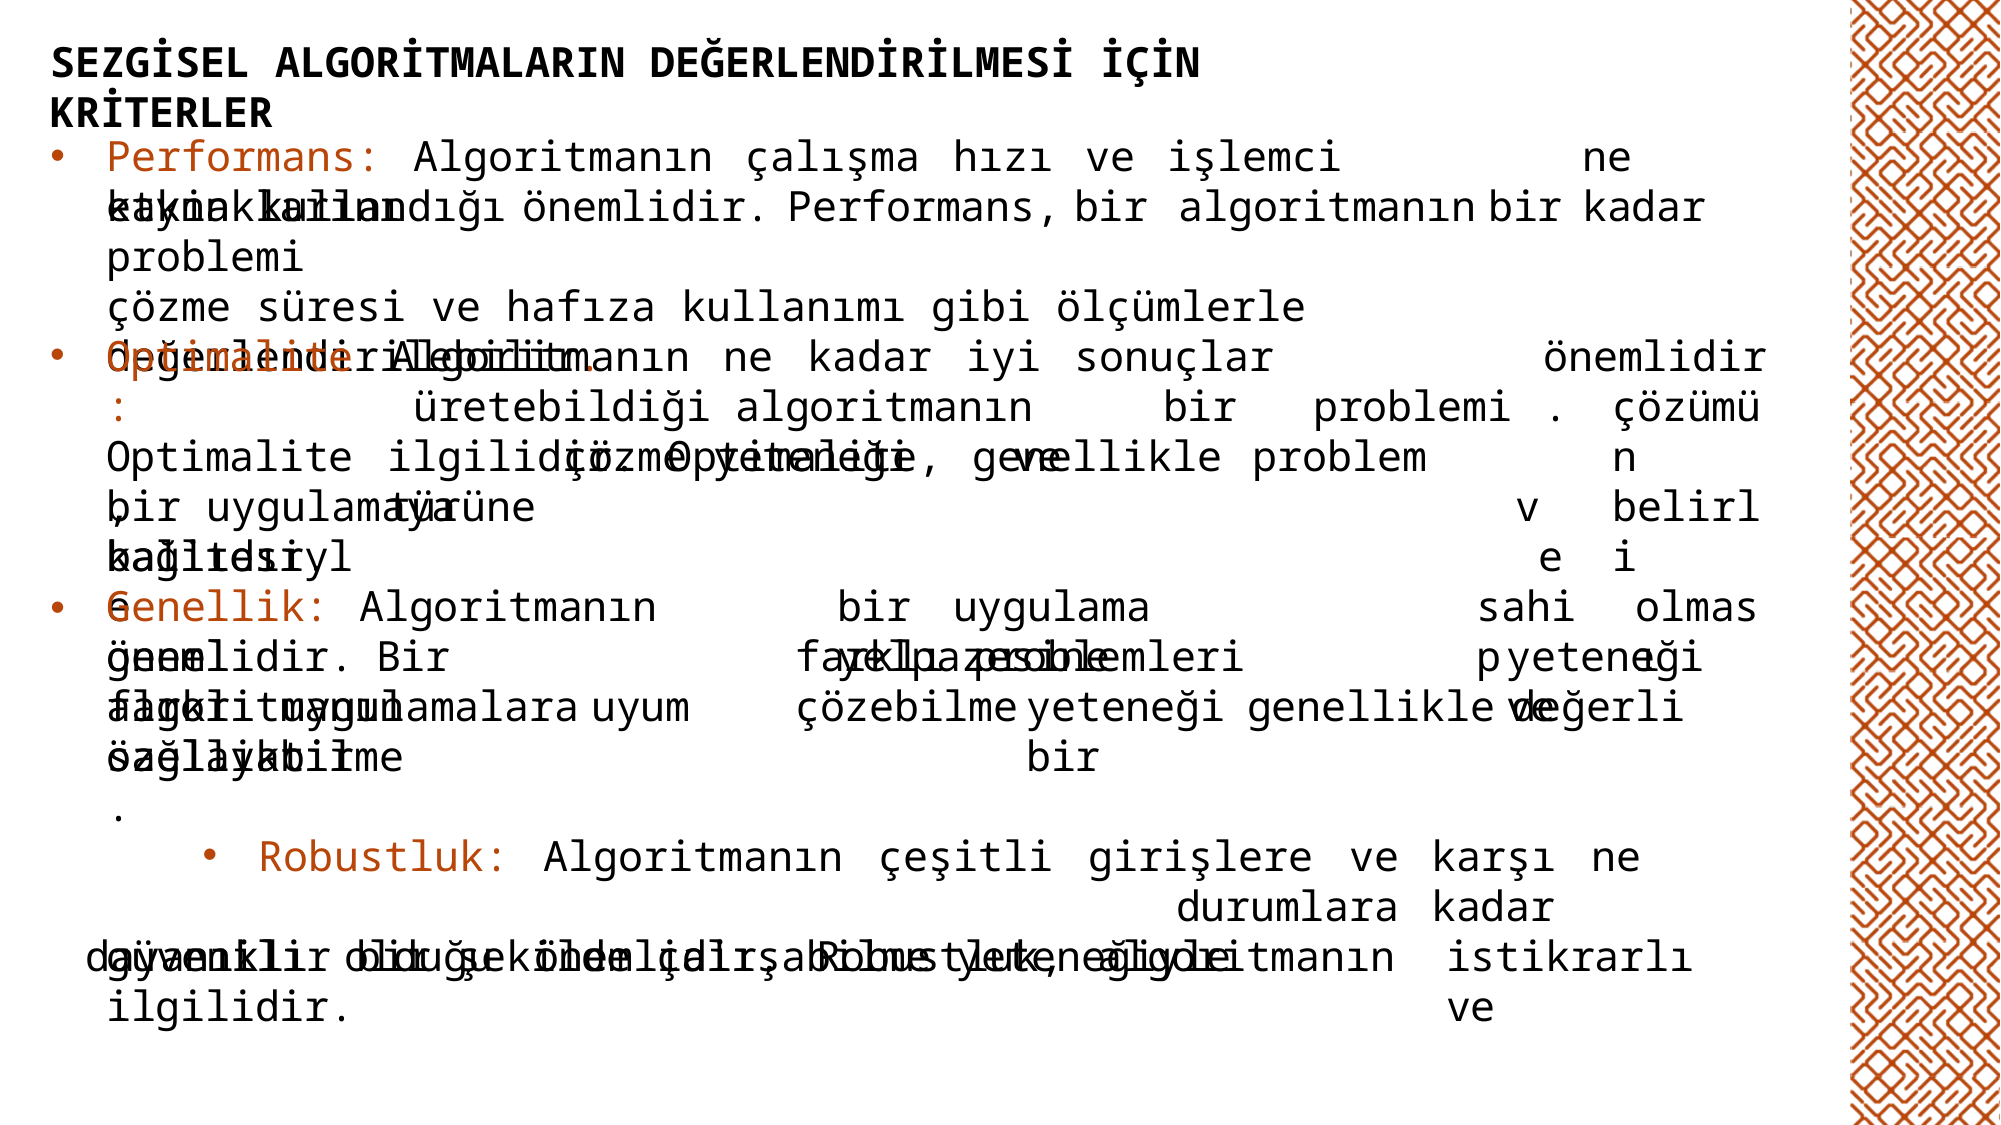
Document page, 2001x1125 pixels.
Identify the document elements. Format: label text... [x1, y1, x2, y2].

text_box Algoritmanın ne kadar iyi sonuçlar üretebildiği algoritmanın bir problemi çözme yeteneği ve ve [388, 327, 1587, 580]
text_box yeteneği ve [1504, 627, 1776, 677]
text_box Optimalite: Optimalite, kalitesiyle [48, 327, 361, 630]
text_box bir uygulama yelpazesine [835, 577, 1434, 627]
text_box etkin kullandığı önemlidir. Performans, bir algoritmanın bir problemi çözme süresi ve hafıza kullanımı gibi ölçümlerle değerlendirilebilir. [104, 177, 1776, 380]
text_box önemlidir. Bir algoritmanın [104, 627, 759, 677]
text_box Performans: Algoritmanın çalışma hızı ve işlemci kaynaklarını [48, 127, 1554, 230]
text_box özelliktir. [104, 727, 362, 827]
text_box Genellik: Algoritmanın genel [104, 577, 795, 677]
text_box farklı uygulamalara uyum sağlayabilme [104, 677, 994, 780]
text_box önemlidir. [1587, 327, 1776, 430]
text_box • [48, 577, 68, 630]
text_box sahip [1474, 577, 1593, 677]
text_box yeteneği genellikle değerli bir [1024, 677, 1776, 780]
text_box çözümün belirli [1610, 377, 1776, 580]
text_box bir uygulamaya bağlıdır. [104, 477, 659, 577]
text_box SEZGİSEL ALGORİTMALARIN DEĞERLENDİRİLMESİ İÇİN KRİTERLER [48, 33, 1336, 127]
picture [1850, 0, 2000, 1125]
text_box farklı problemleri çözebilme [793, 627, 1471, 730]
text_box güvenilir bir şekilde çalışabilme yeteneğiyle ilgilidir. [104, 927, 1392, 1030]
text_box Robustluk: Algoritmanın çeşitli girişlere ve durumlara dayanıklı olduğu önemlidir. Robustluk, algoritmanın [48, 827, 1400, 980]
text_box ne kadar [1580, 127, 1776, 177]
text_box olması [1633, 577, 1776, 627]
text_box karşı ne kadar istikrarlı ve [1429, 827, 1776, 1030]
